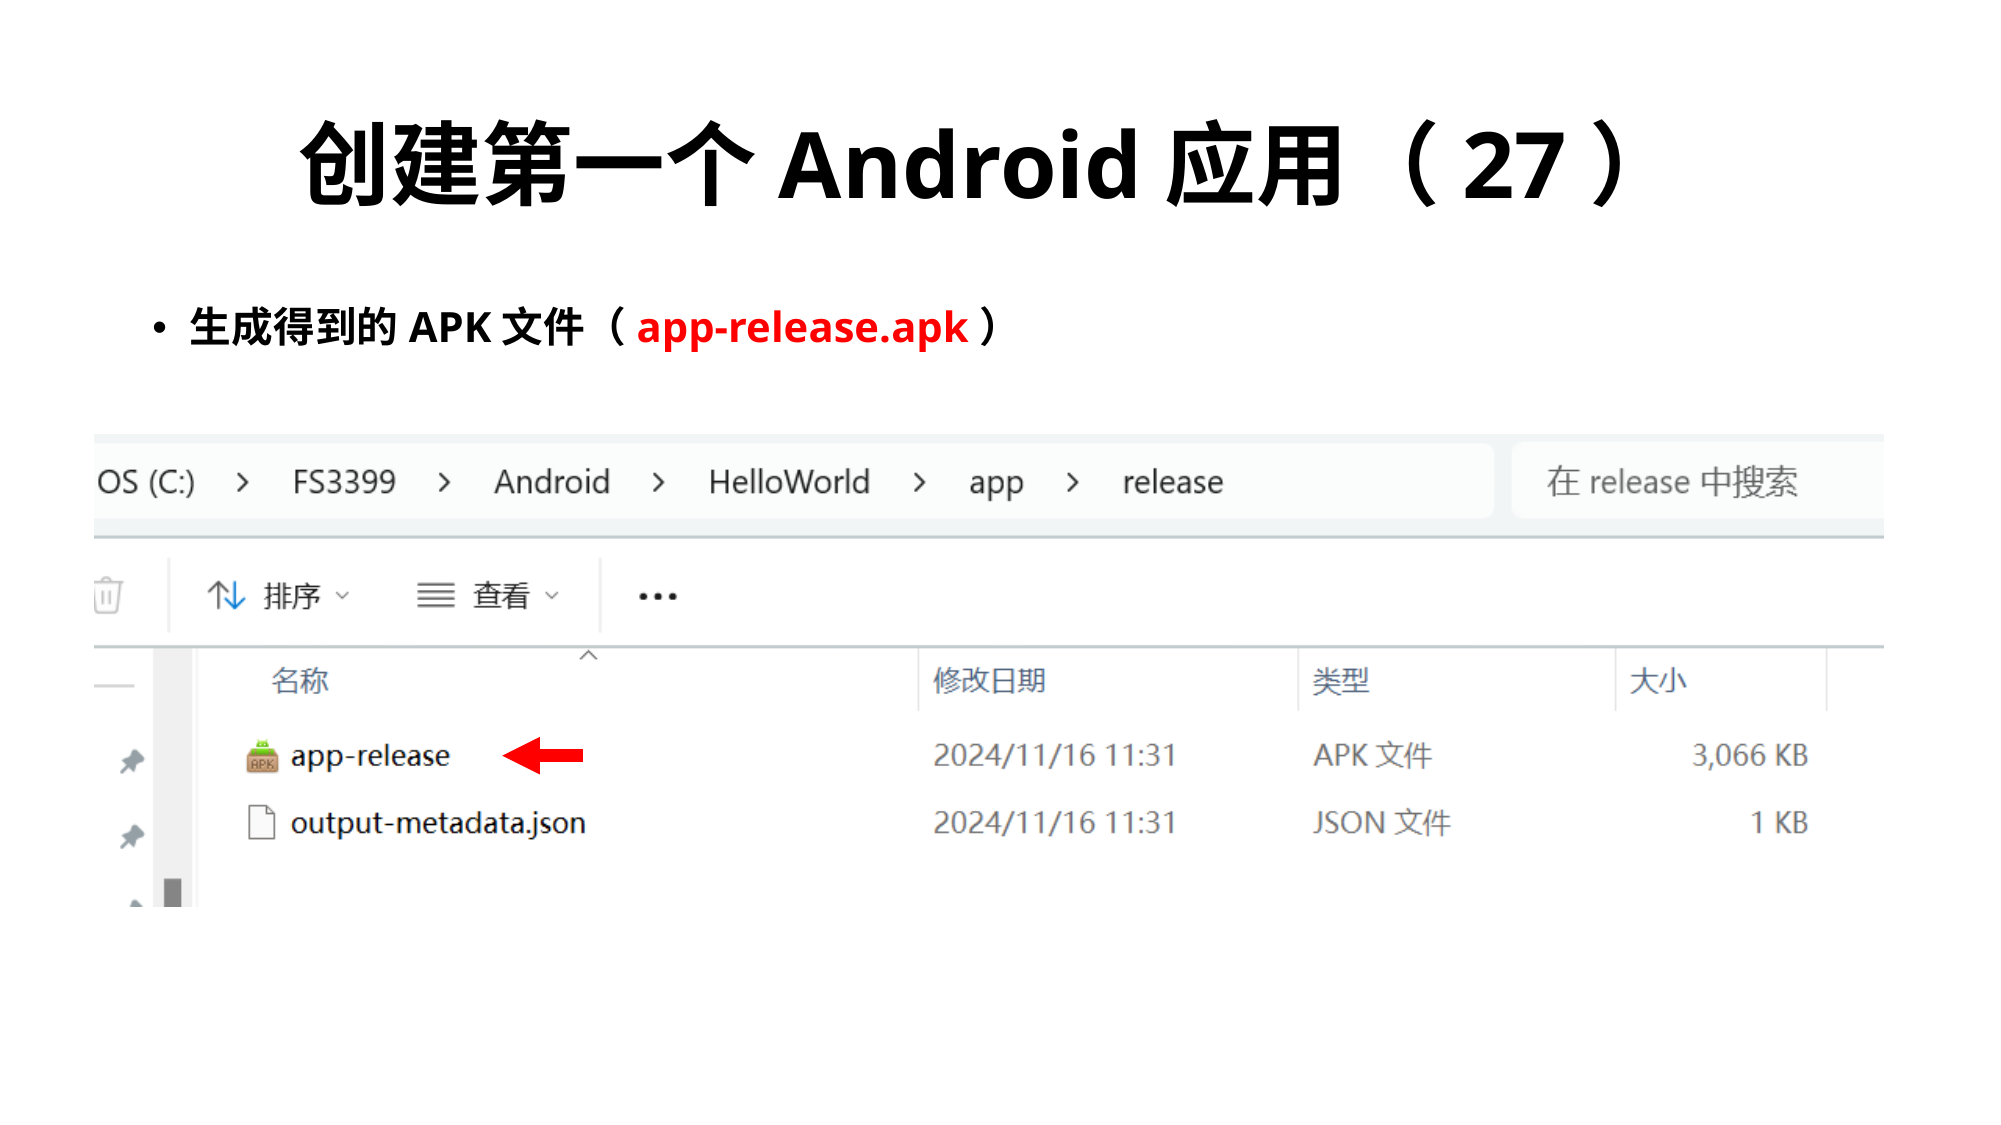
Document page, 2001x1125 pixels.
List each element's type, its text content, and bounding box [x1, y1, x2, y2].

list 生成得到的APK文件（app-release.apk） [137, 299, 1863, 434]
title 创建第一个Android应用（27） [137, 59, 1863, 278]
picture [94, 434, 1884, 907]
